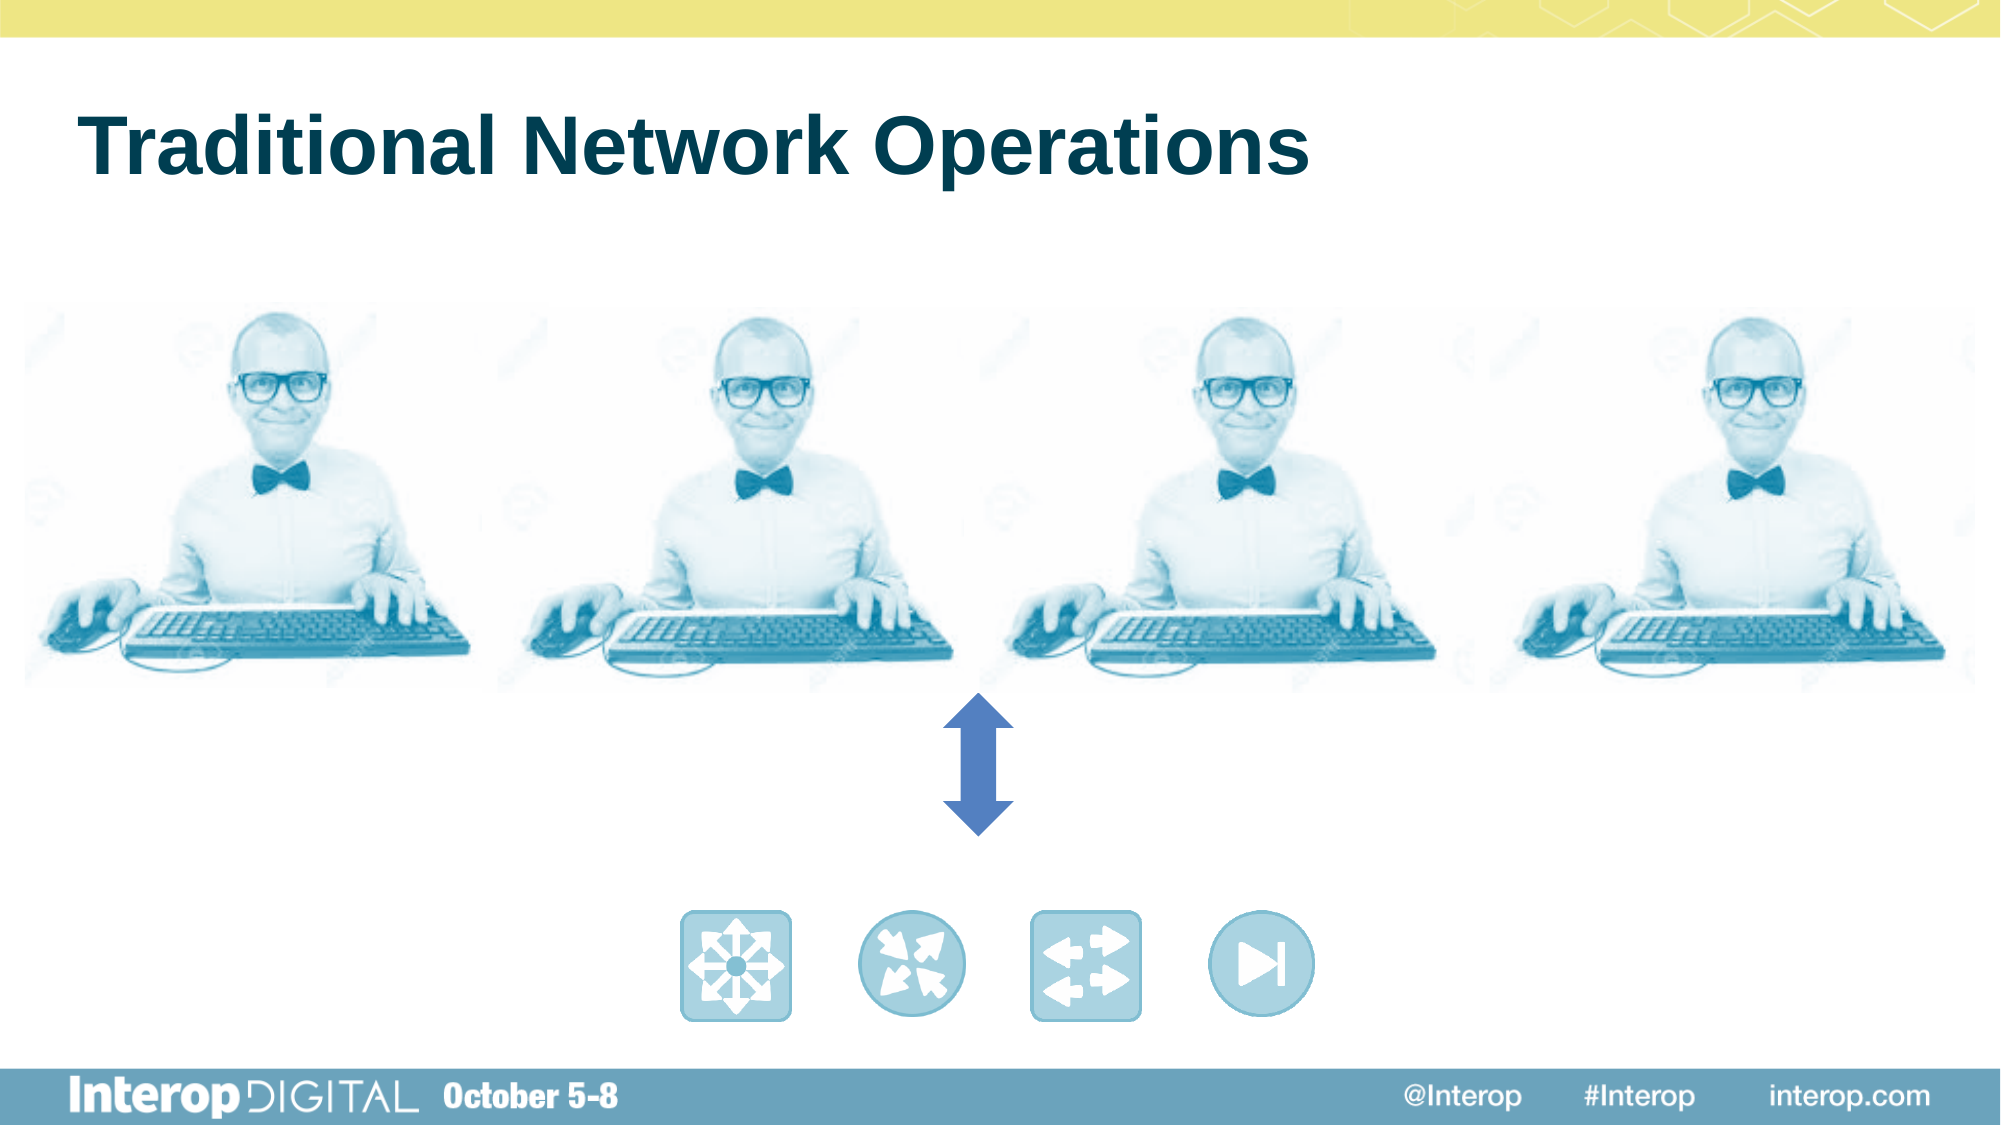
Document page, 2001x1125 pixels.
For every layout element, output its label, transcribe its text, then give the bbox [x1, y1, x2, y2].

text_box [942, 702, 1014, 837]
picture [0, 0, 2001, 1125]
title Traditional Network Operations [63, 36, 1933, 246]
